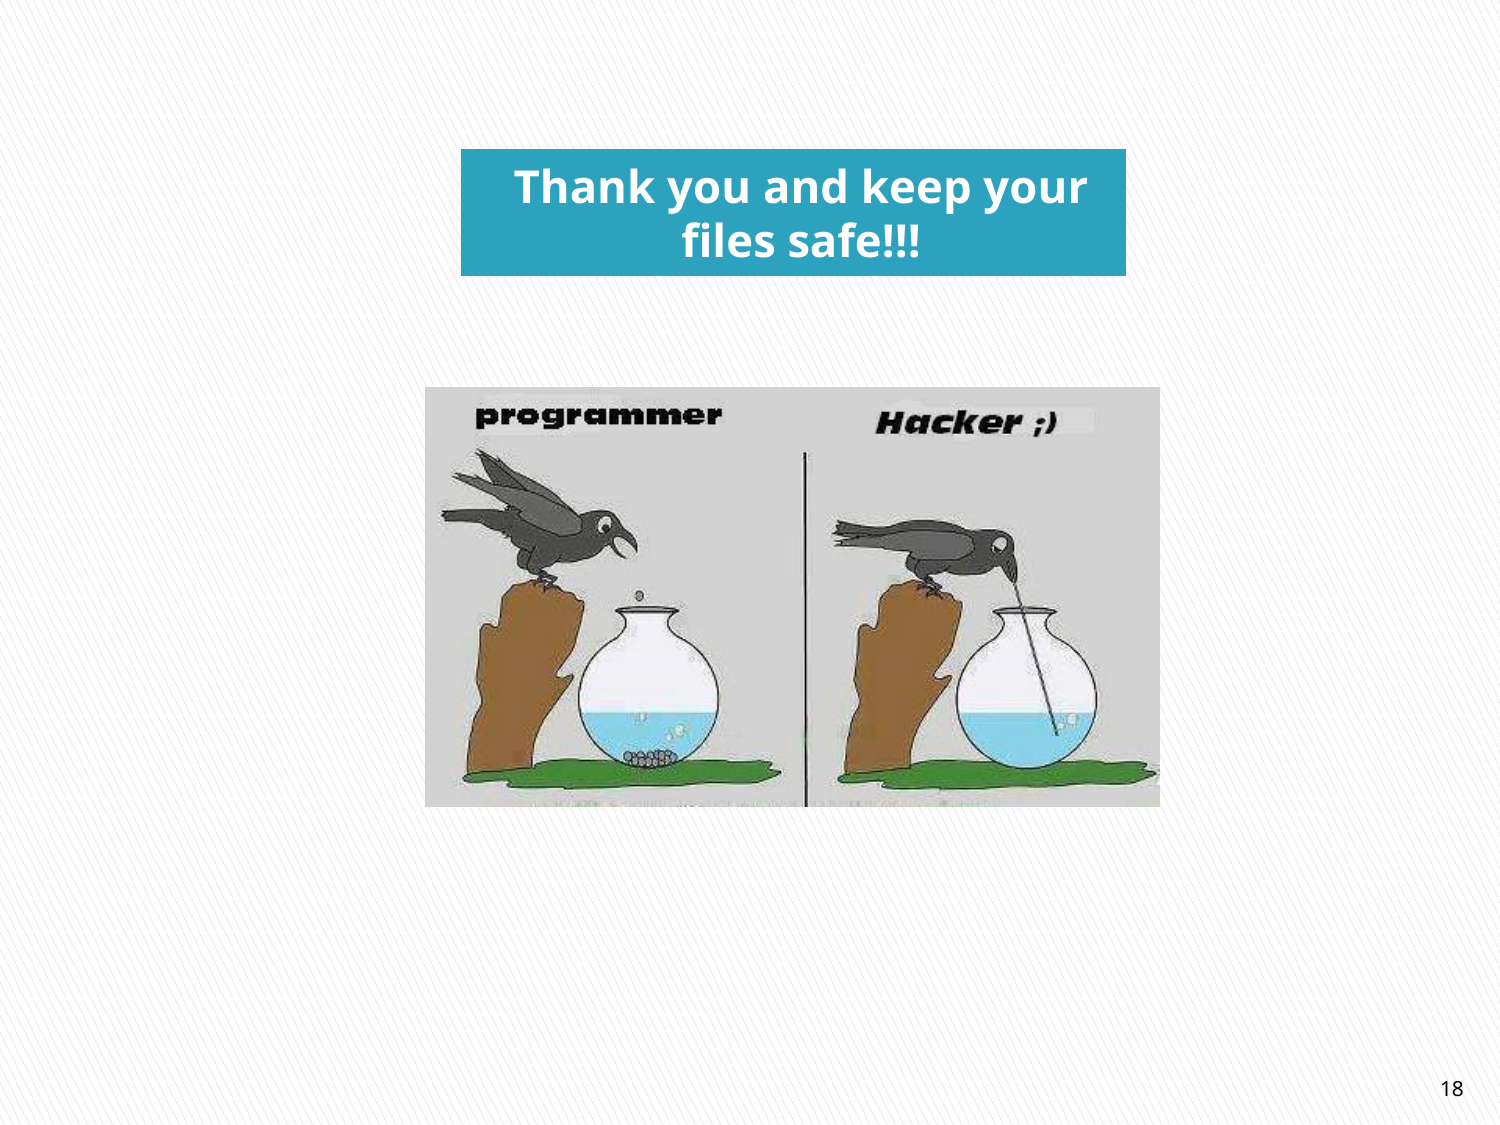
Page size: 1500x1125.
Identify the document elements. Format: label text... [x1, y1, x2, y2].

slide_number 18 [1418, 1051, 1479, 1112]
list Thank you and keep your files safe!!! [461, 149, 1126, 276]
picture [424, 387, 1160, 807]
